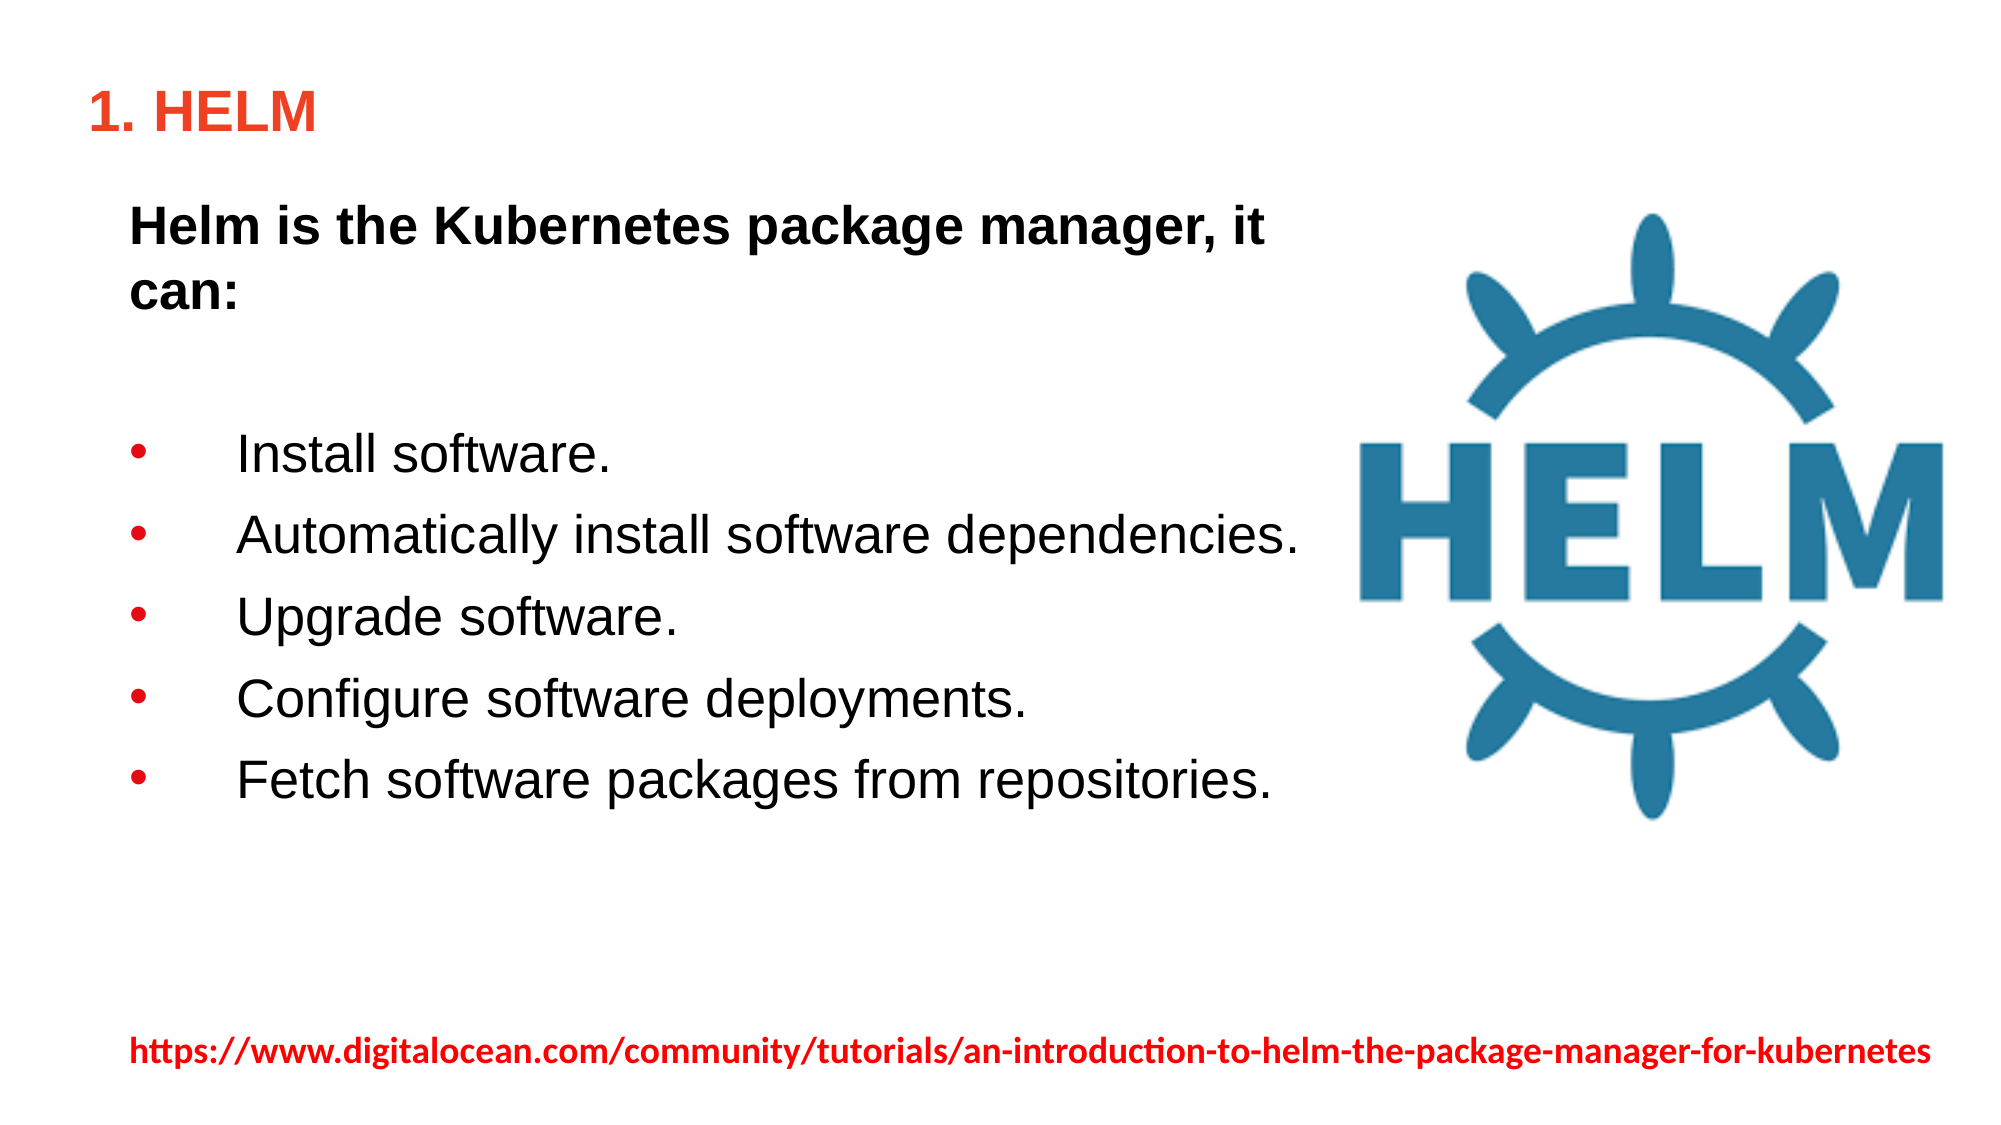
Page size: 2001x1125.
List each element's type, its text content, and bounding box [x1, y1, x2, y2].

text_box Helm is the Kubernetes package manager, it can: Install software. Automatically install software dependencies. Upgrade software. Configure software deployments. Fetch software packages from repositories. [114, 182, 1337, 788]
title 1. helm [88, 88, 1911, 183]
picture [1358, 212, 1961, 838]
text_box https://www.digitalocean.com/community/tutorials/an-introduction-to-helm-the-package-manager-for-kubernetes [114, 1018, 2000, 1079]
